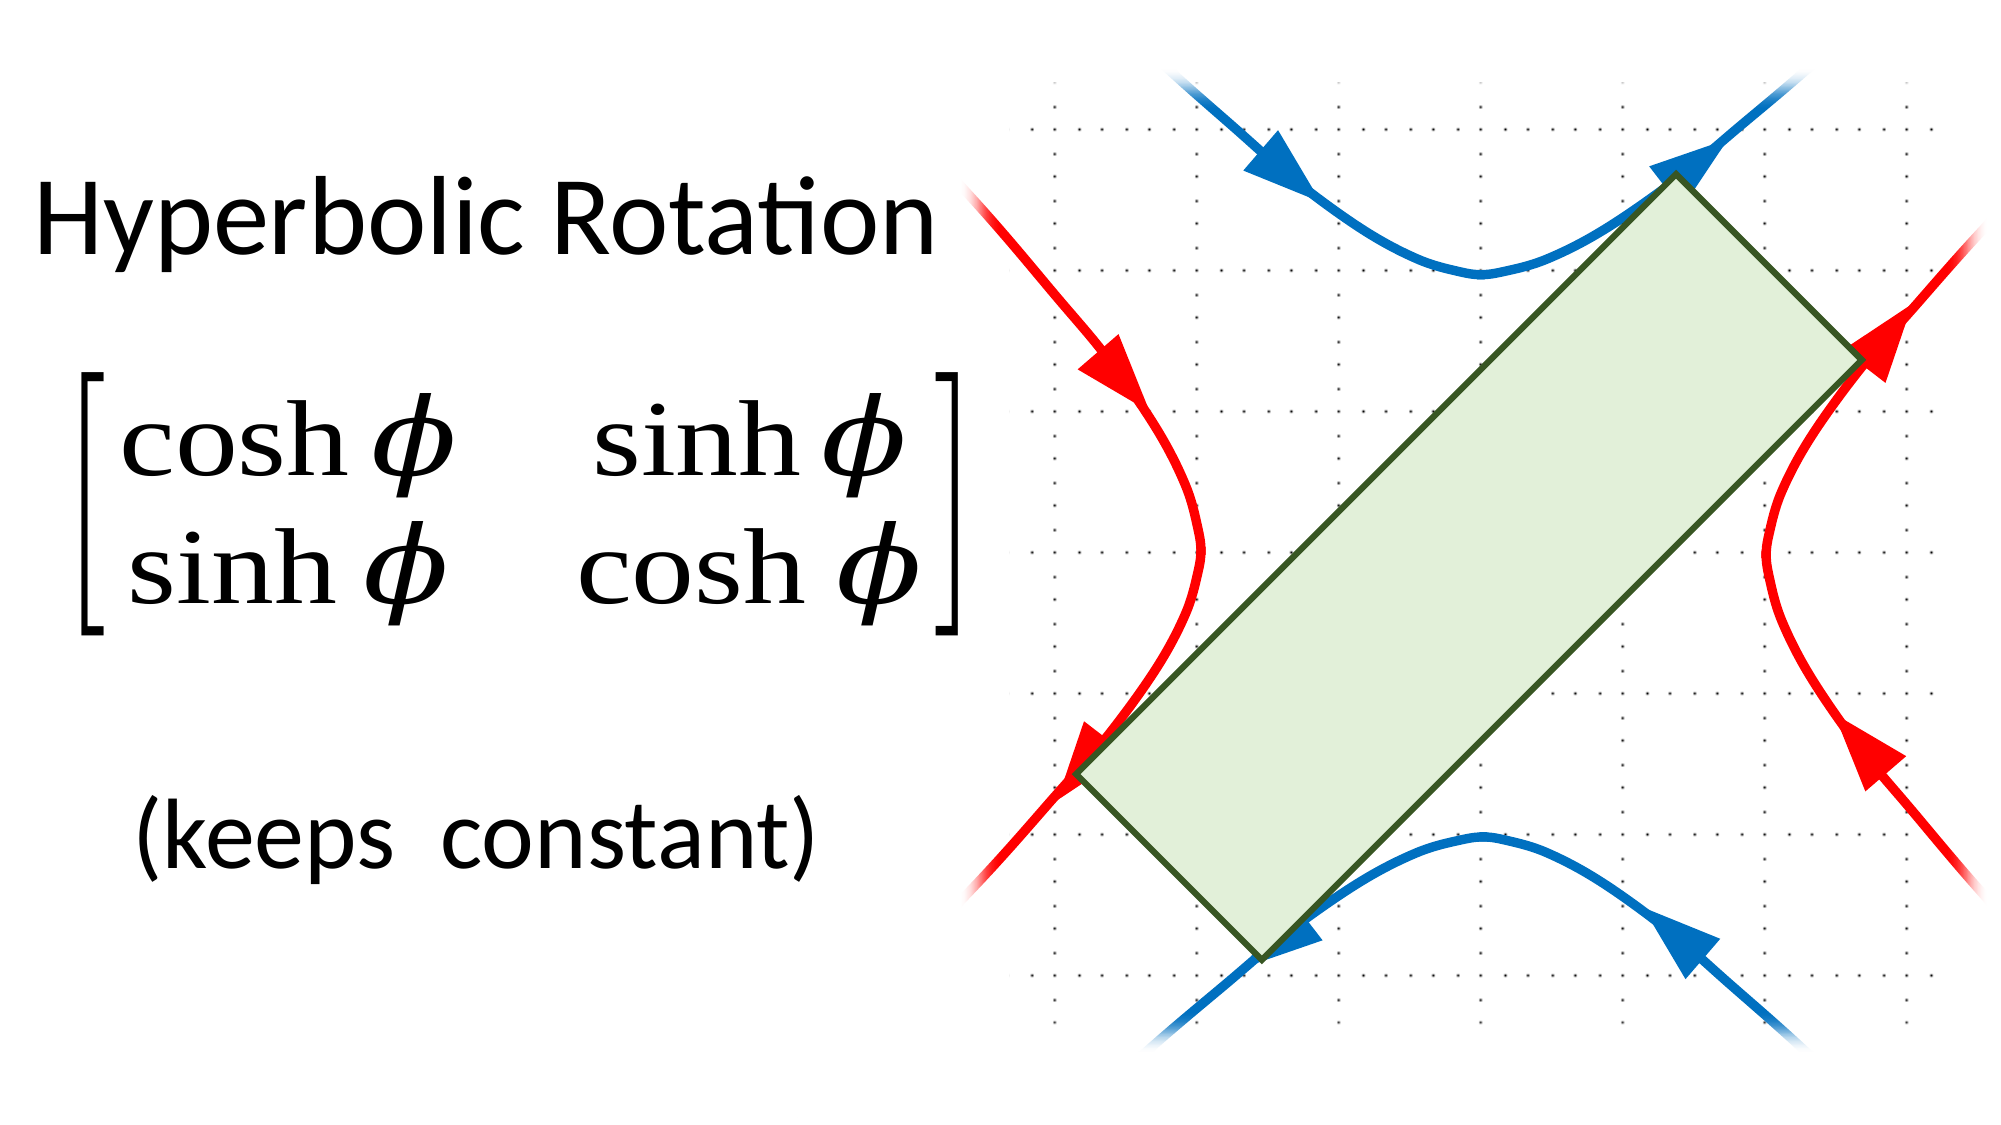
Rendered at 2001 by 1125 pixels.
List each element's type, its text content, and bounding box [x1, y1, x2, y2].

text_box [778, 0, 2000, 1125]
text_box Hyperbolic Rotation [0, 149, 778, 310]
